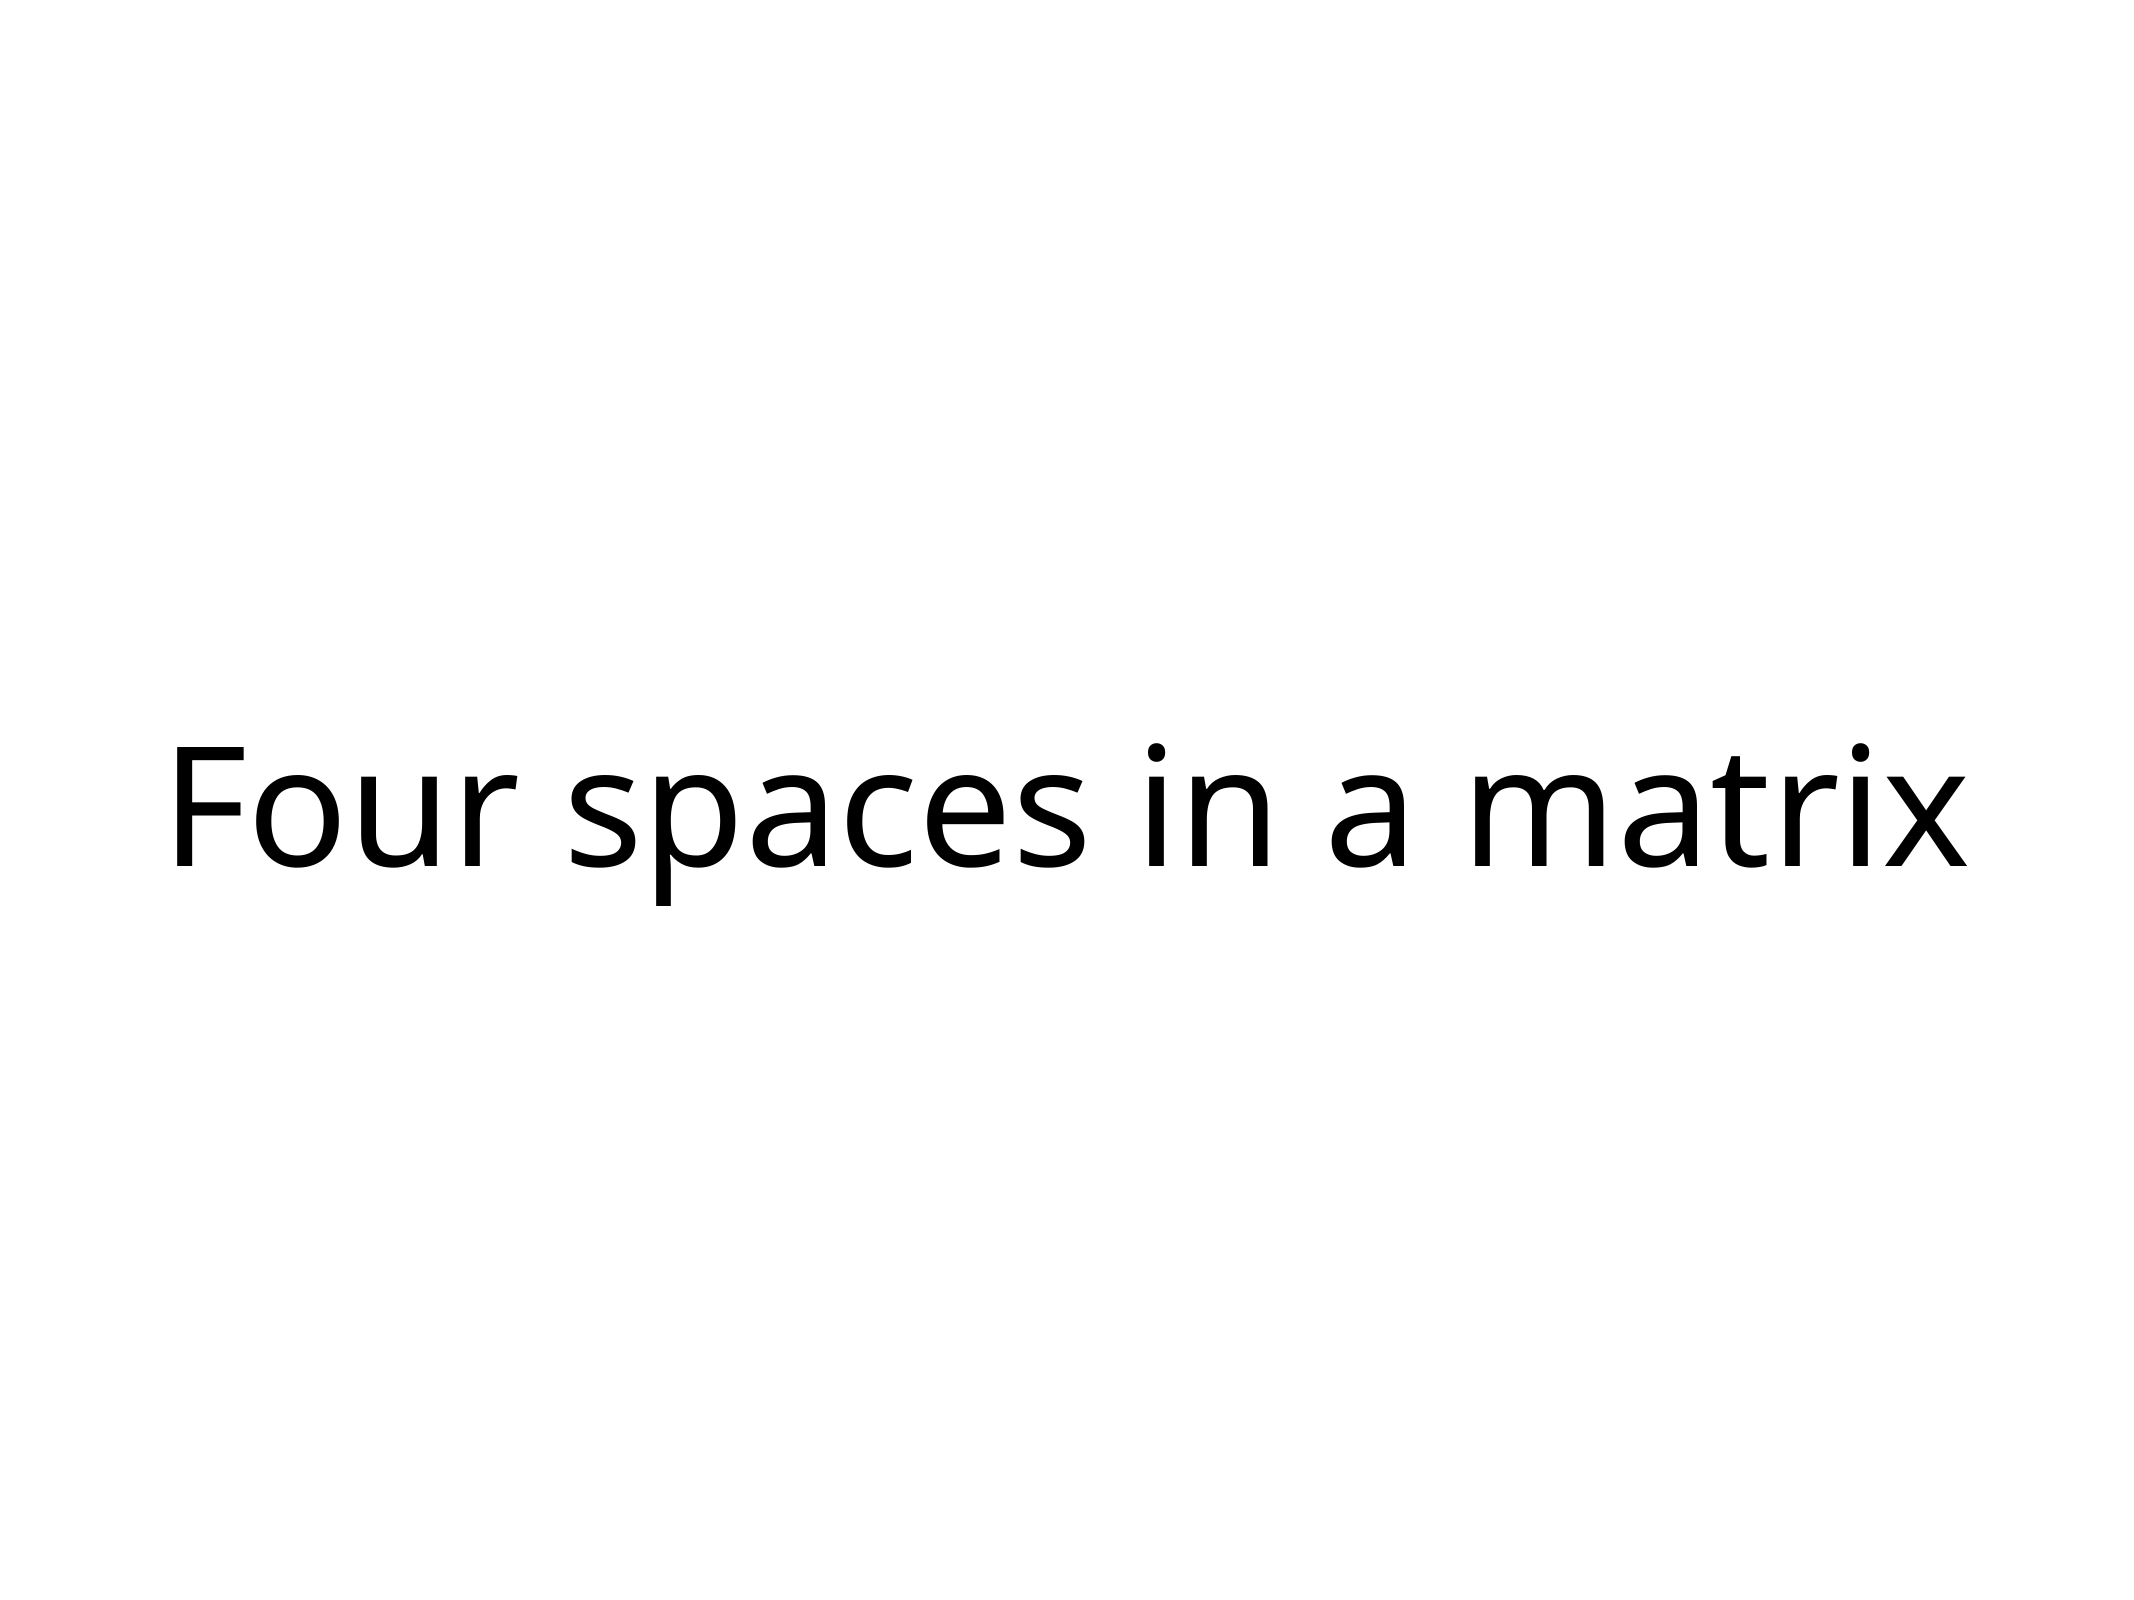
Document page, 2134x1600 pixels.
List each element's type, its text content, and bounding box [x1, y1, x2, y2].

text_box Four spaces in a matrix [152, 691, 1981, 909]
